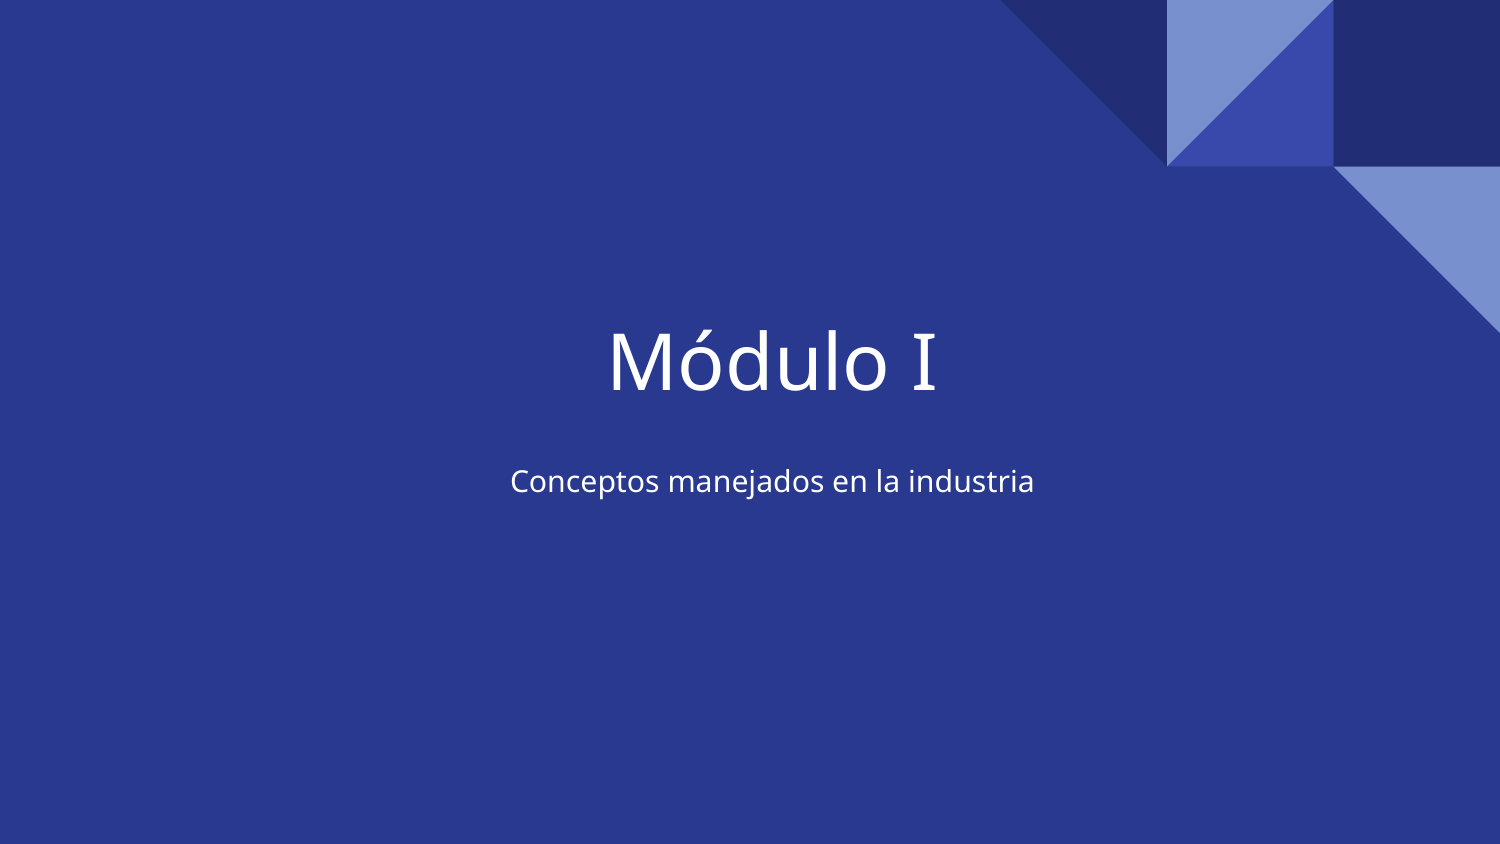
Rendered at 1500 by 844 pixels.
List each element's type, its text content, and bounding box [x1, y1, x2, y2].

title Módulo I [98, 291, 1447, 429]
subtitle Conceptos manejados en la industria [98, 445, 1447, 517]
